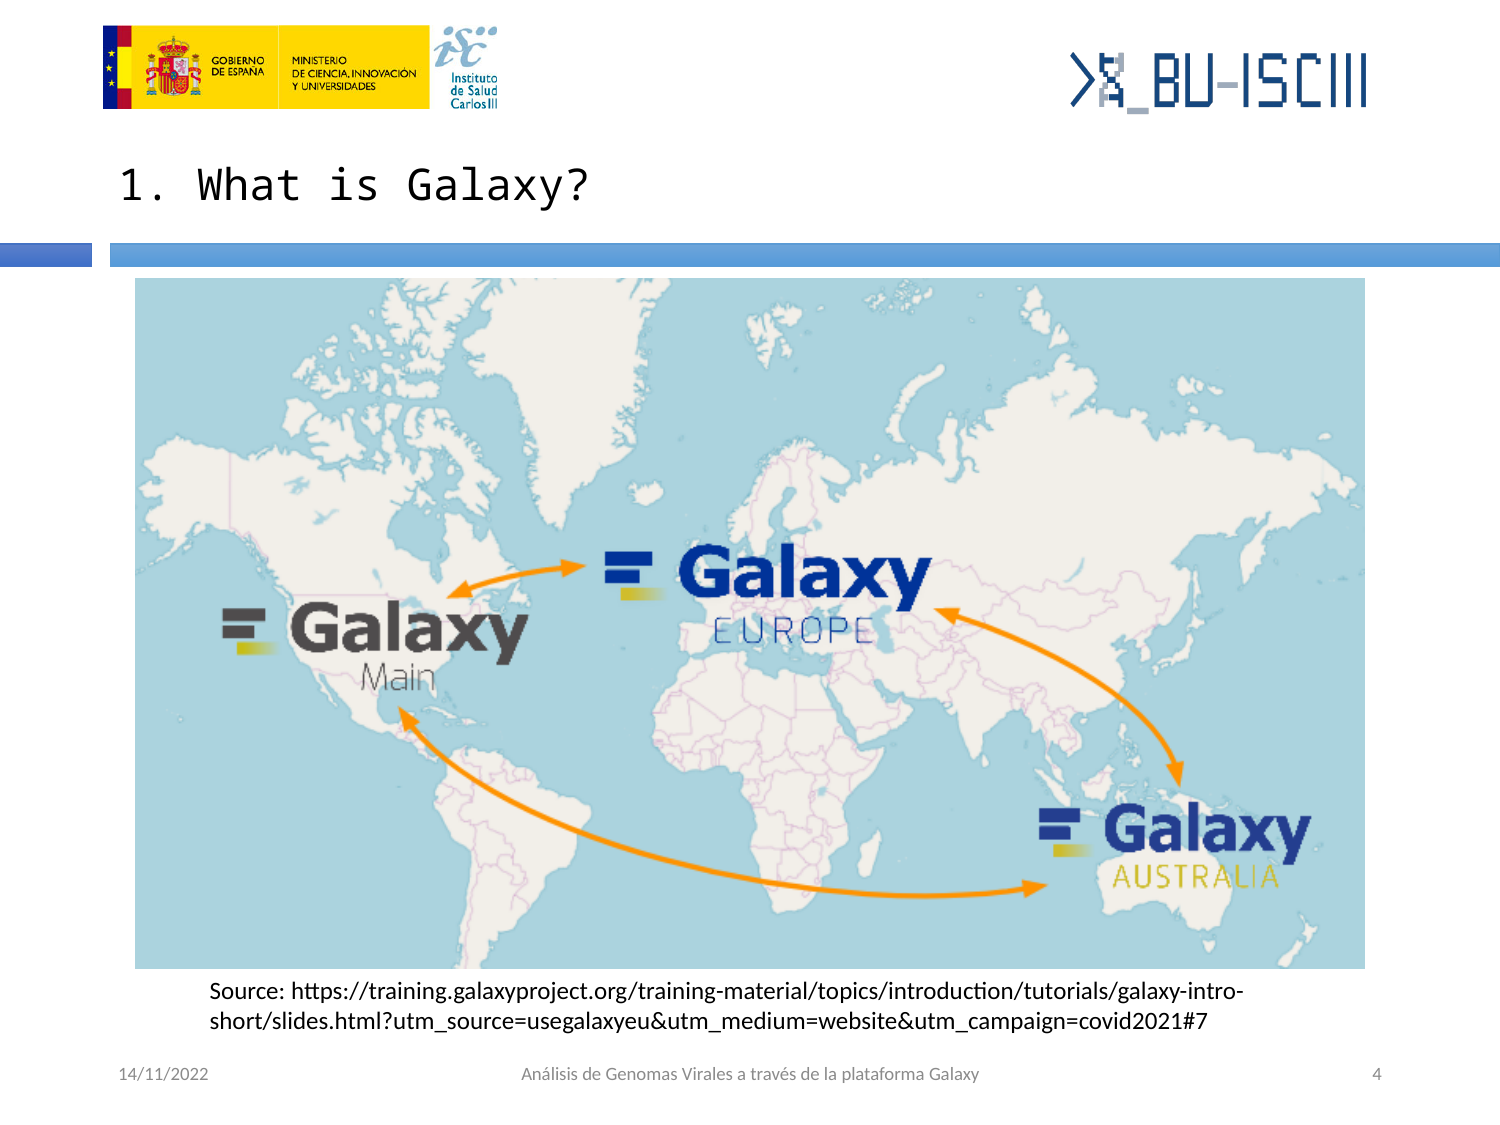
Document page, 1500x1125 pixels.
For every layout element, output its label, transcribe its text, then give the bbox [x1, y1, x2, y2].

footer Análisis de Genomas Virales a través de la plataforma Galaxy [496, 1042, 1004, 1103]
picture [103, 25, 497, 109]
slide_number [103, 1042, 441, 1103]
slide_number 4 [1059, 1042, 1397, 1103]
text_box 1. What is Galaxy? [103, 114, 1397, 257]
text_box Source: https://training.galaxyproject.org/training-material/topics/introduction/tutorials/galaxy-intro-short/slides.html?utm_source=usegalaxyeu&utm_medium=website&utm_campaign=covid2021#7 [194, 969, 1267, 1043]
picture [1059, 0, 1380, 114]
picture [135, 278, 1365, 969]
